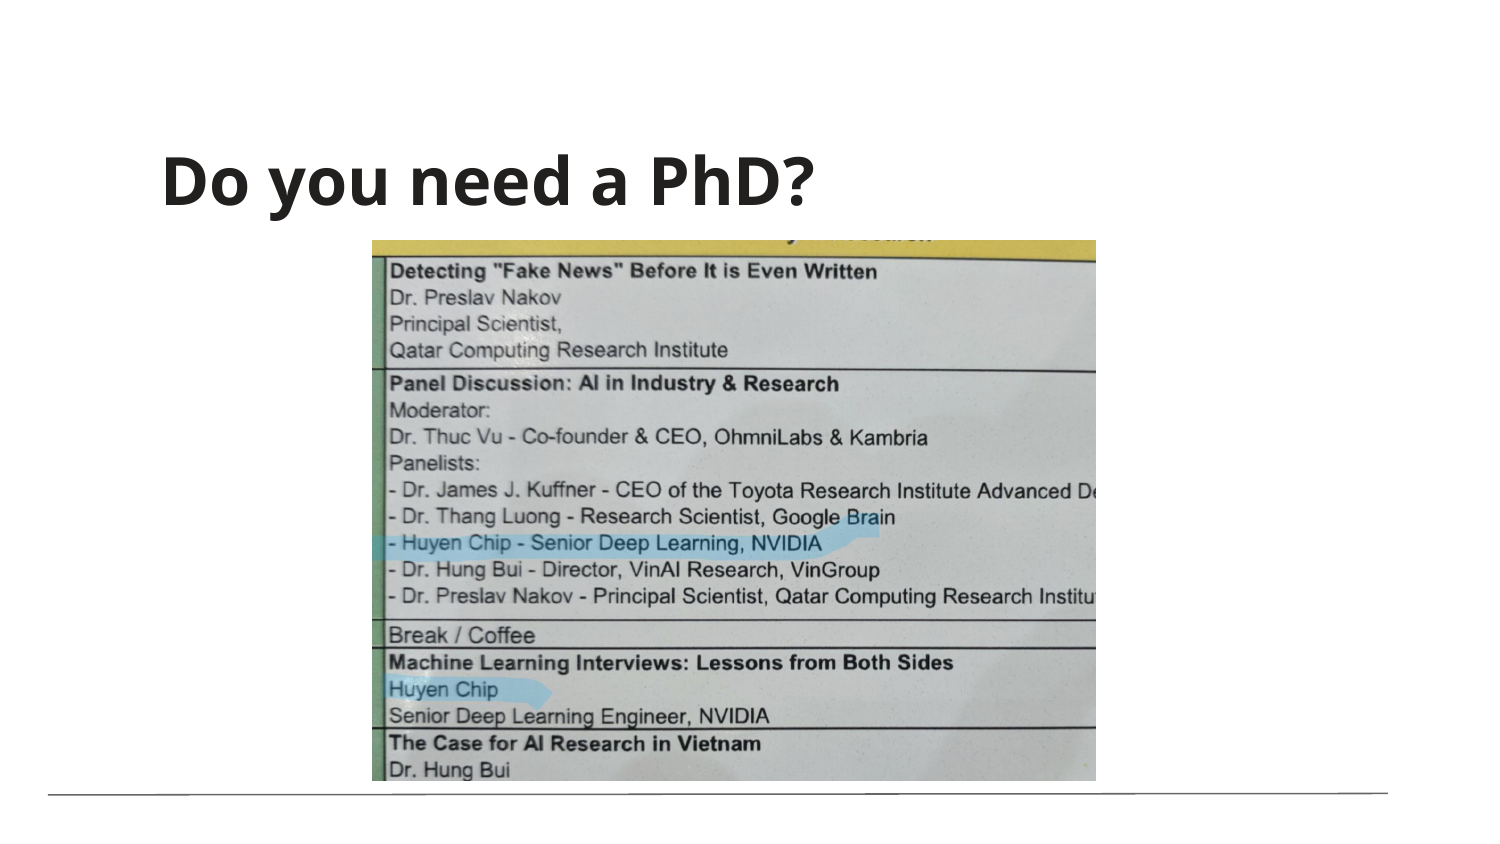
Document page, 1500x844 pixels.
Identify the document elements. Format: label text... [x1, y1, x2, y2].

picture [372, 239, 1097, 782]
text_box Do you need a PhD? [145, 117, 1370, 241]
